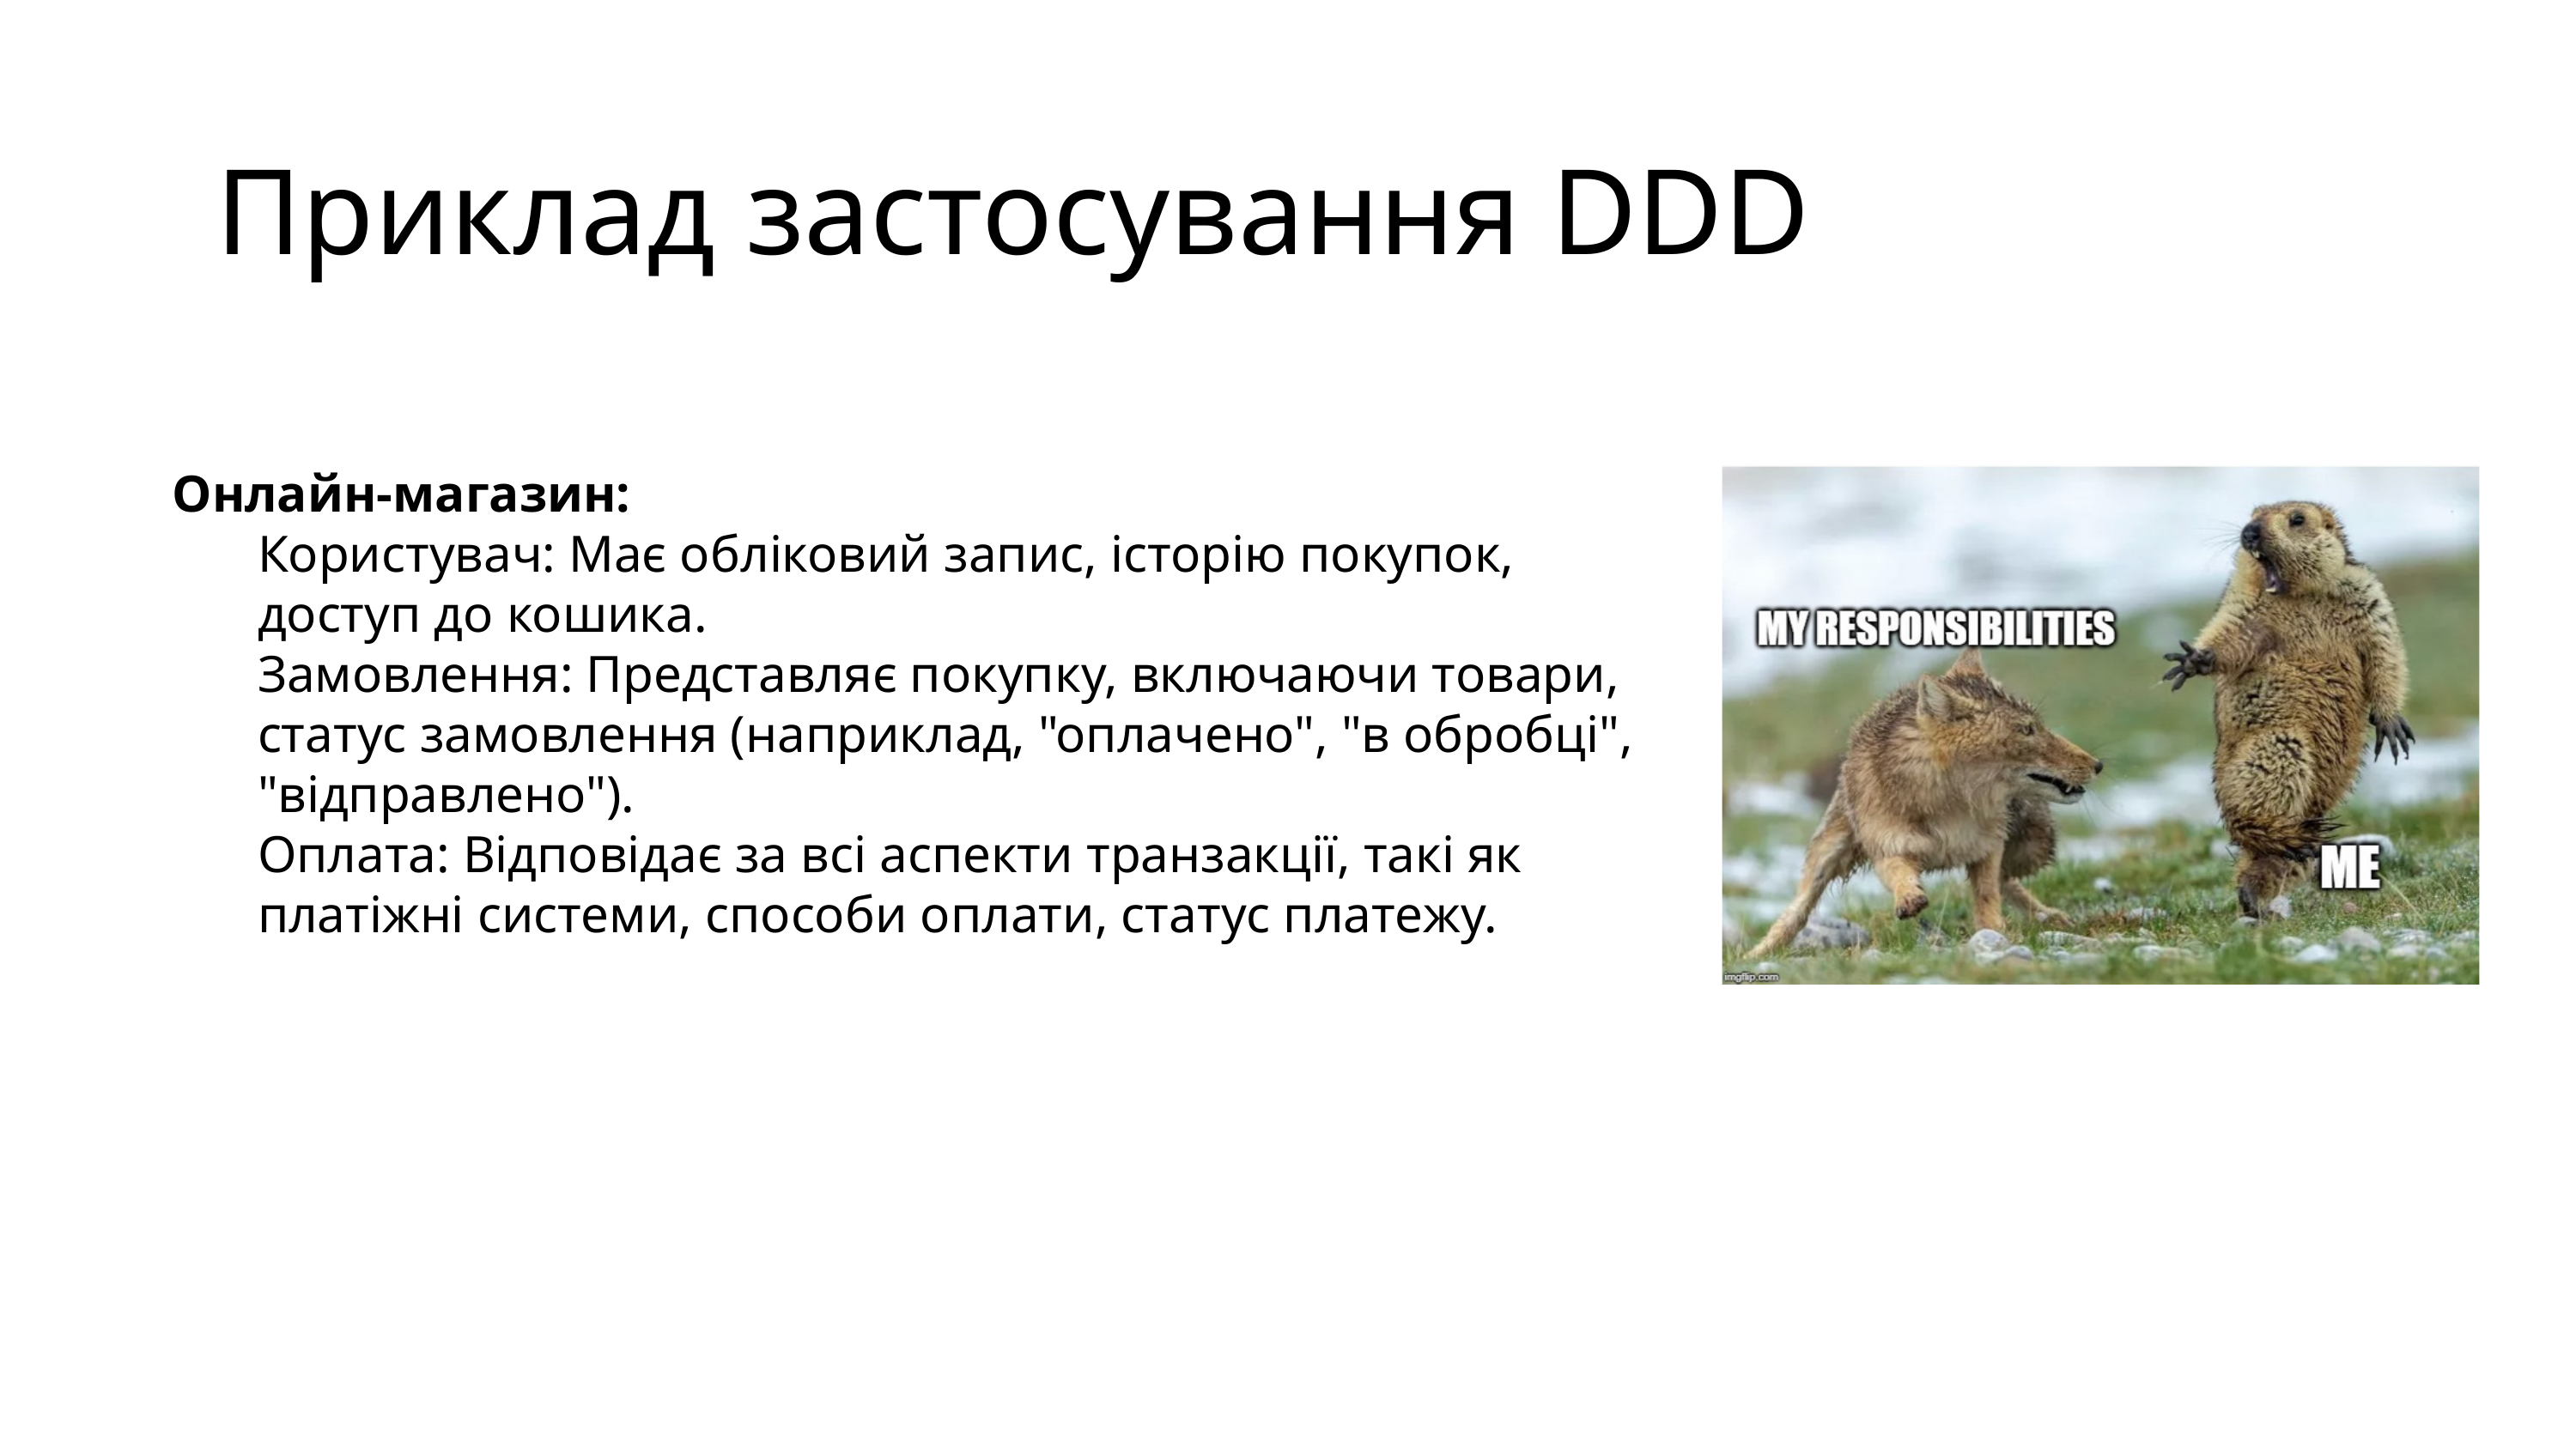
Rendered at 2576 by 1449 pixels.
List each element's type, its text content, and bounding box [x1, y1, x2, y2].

text_box Приклад застосування DDD [216, 136, 1896, 279]
text_box [1722, 464, 2480, 985]
text_box Онлайн-магазин: Користувач: Має обліковий запис, історію покупок, доступ до кошика. Замовлення: Представляє покупку, включаючи товари, статус замовлення (наприклад, "оплачено", "в обробці", "відправлено"). Оплата: Відповідає за всі аспекти транзакції, такі як платіжні системи, способи оплати, статус платежу. [172, 461, 1656, 1003]
